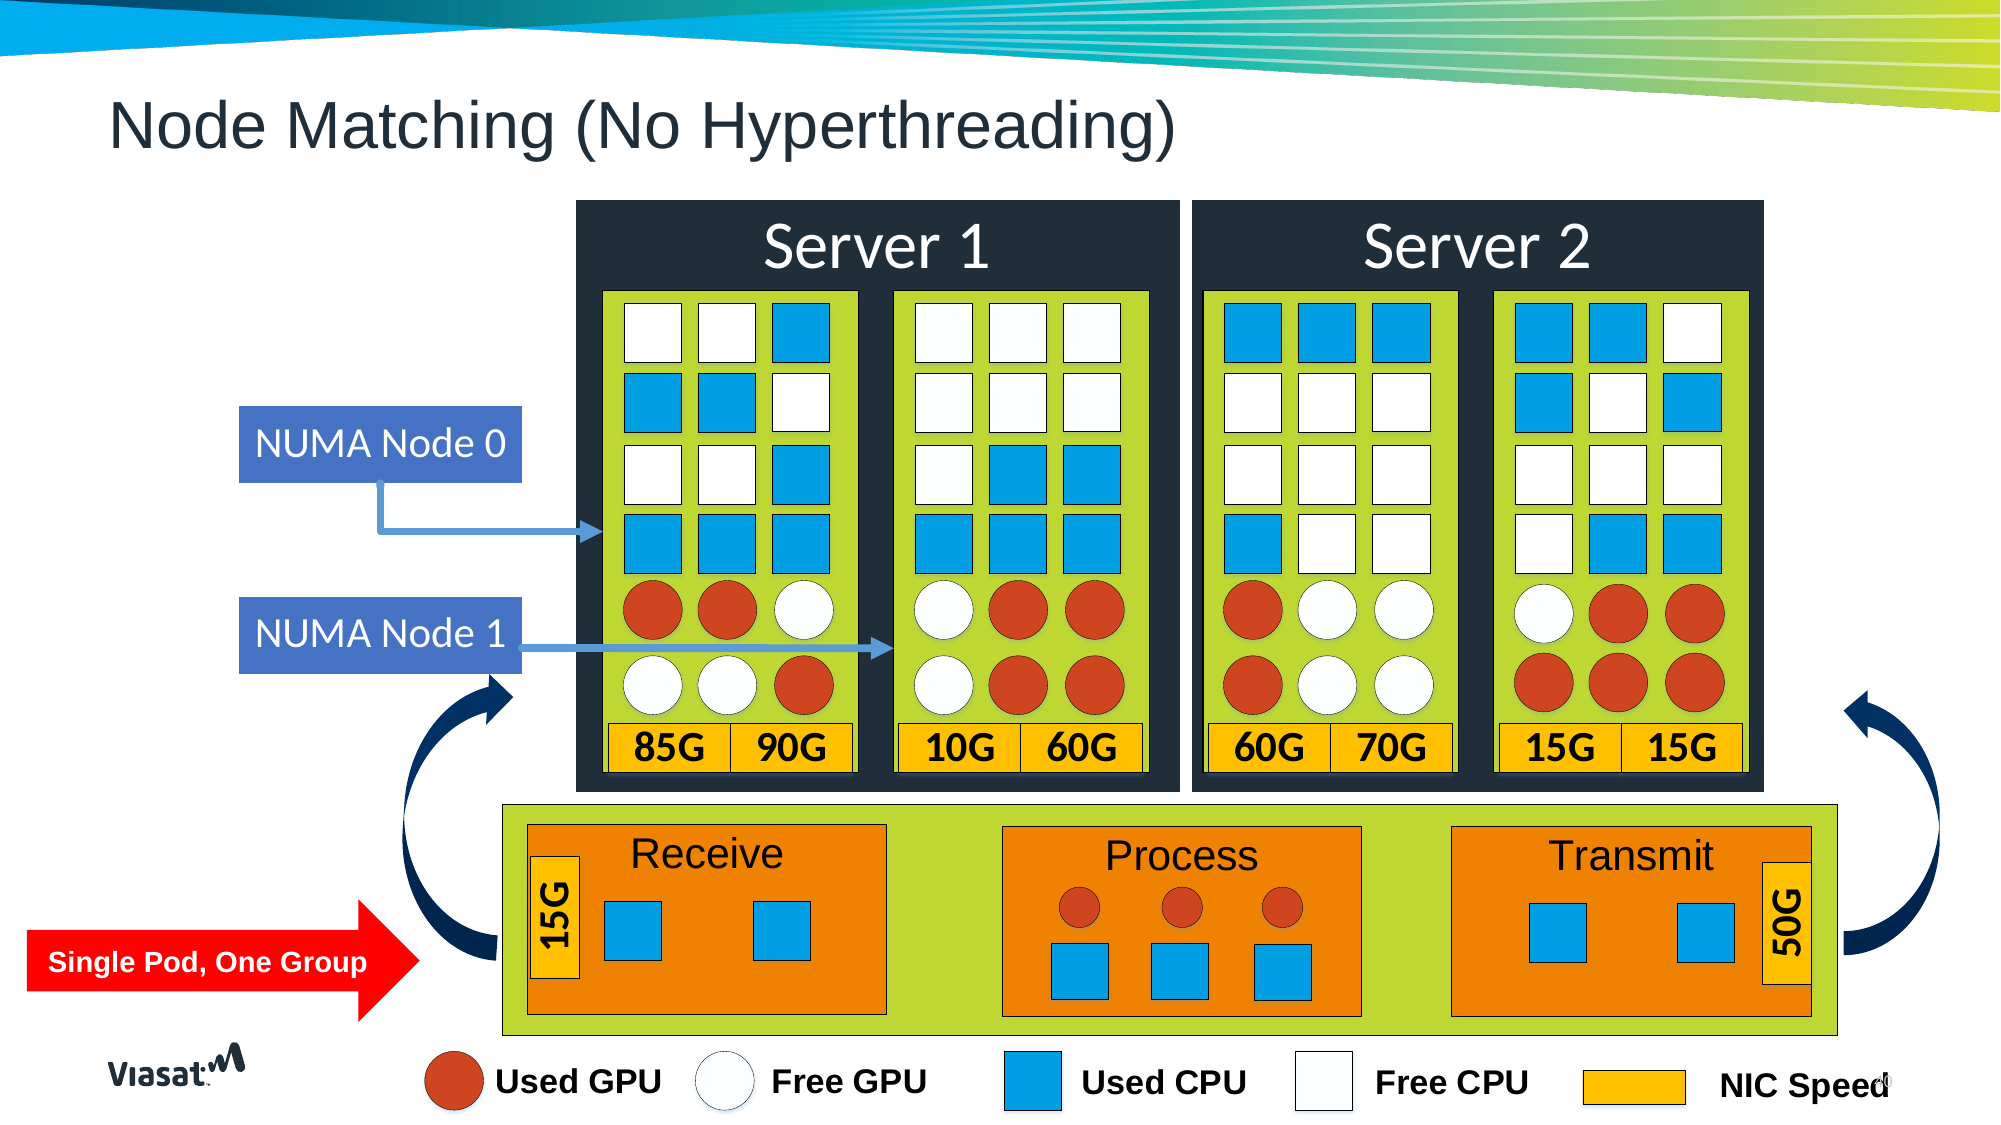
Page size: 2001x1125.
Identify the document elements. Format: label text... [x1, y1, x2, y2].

picture [231, 184, 1908, 1122]
text_box [1908, 727, 1941, 927]
text_box Single Pod, One Group [25, 928, 231, 993]
title Node Matching (No Hyperthreading) [108, 57, 1892, 196]
picture [0, 0, 2000, 112]
picture [30, 0, 103, 4]
